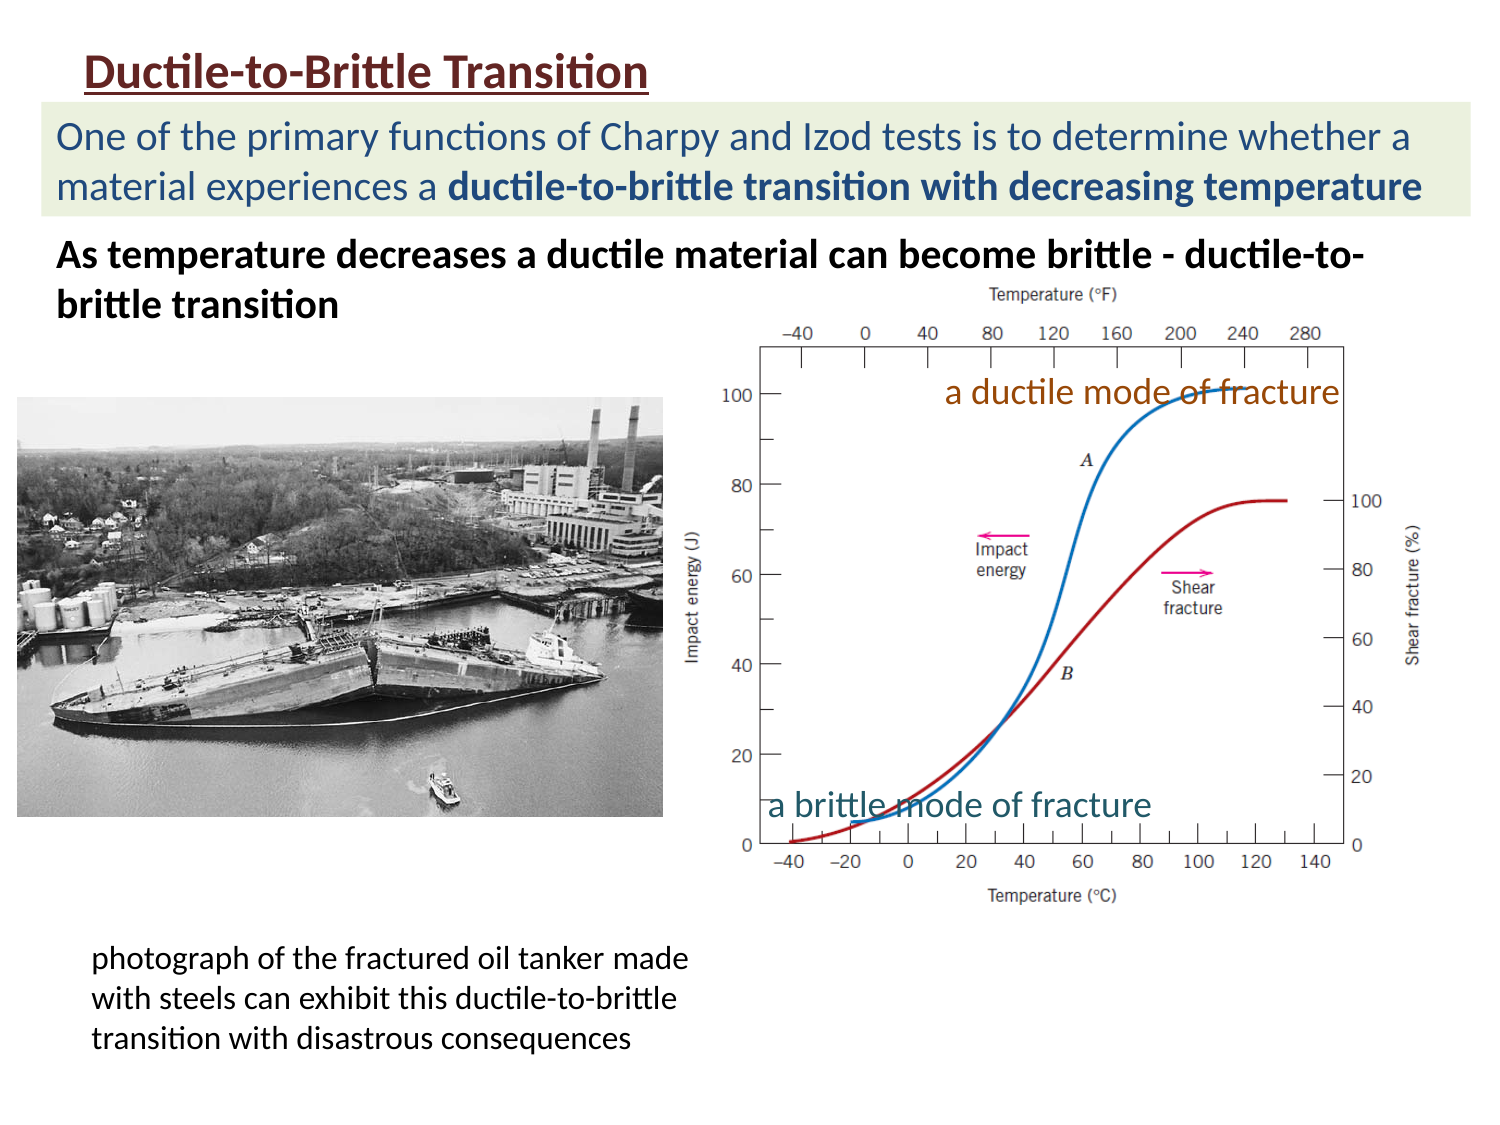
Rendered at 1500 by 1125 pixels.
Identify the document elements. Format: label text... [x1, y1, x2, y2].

text_box Ductile-to-Brittle Transition [69, 30, 665, 101]
picture [17, 396, 663, 817]
picture [678, 269, 1489, 917]
text_box photograph of the fractured oil tanker made with steels can exhibit this ductile-to-brittle transition with disastrous consequences [76, 928, 727, 1064]
text_box As temperature decreases a ductile material can become brittle - ductile-to-brittle transition [41, 219, 1412, 335]
text_box One of the primary functions of Charpy and Izod tests is to determine whether a material experiences a ductile-to-brittle transition with decreasing temperature [41, 101, 1471, 217]
